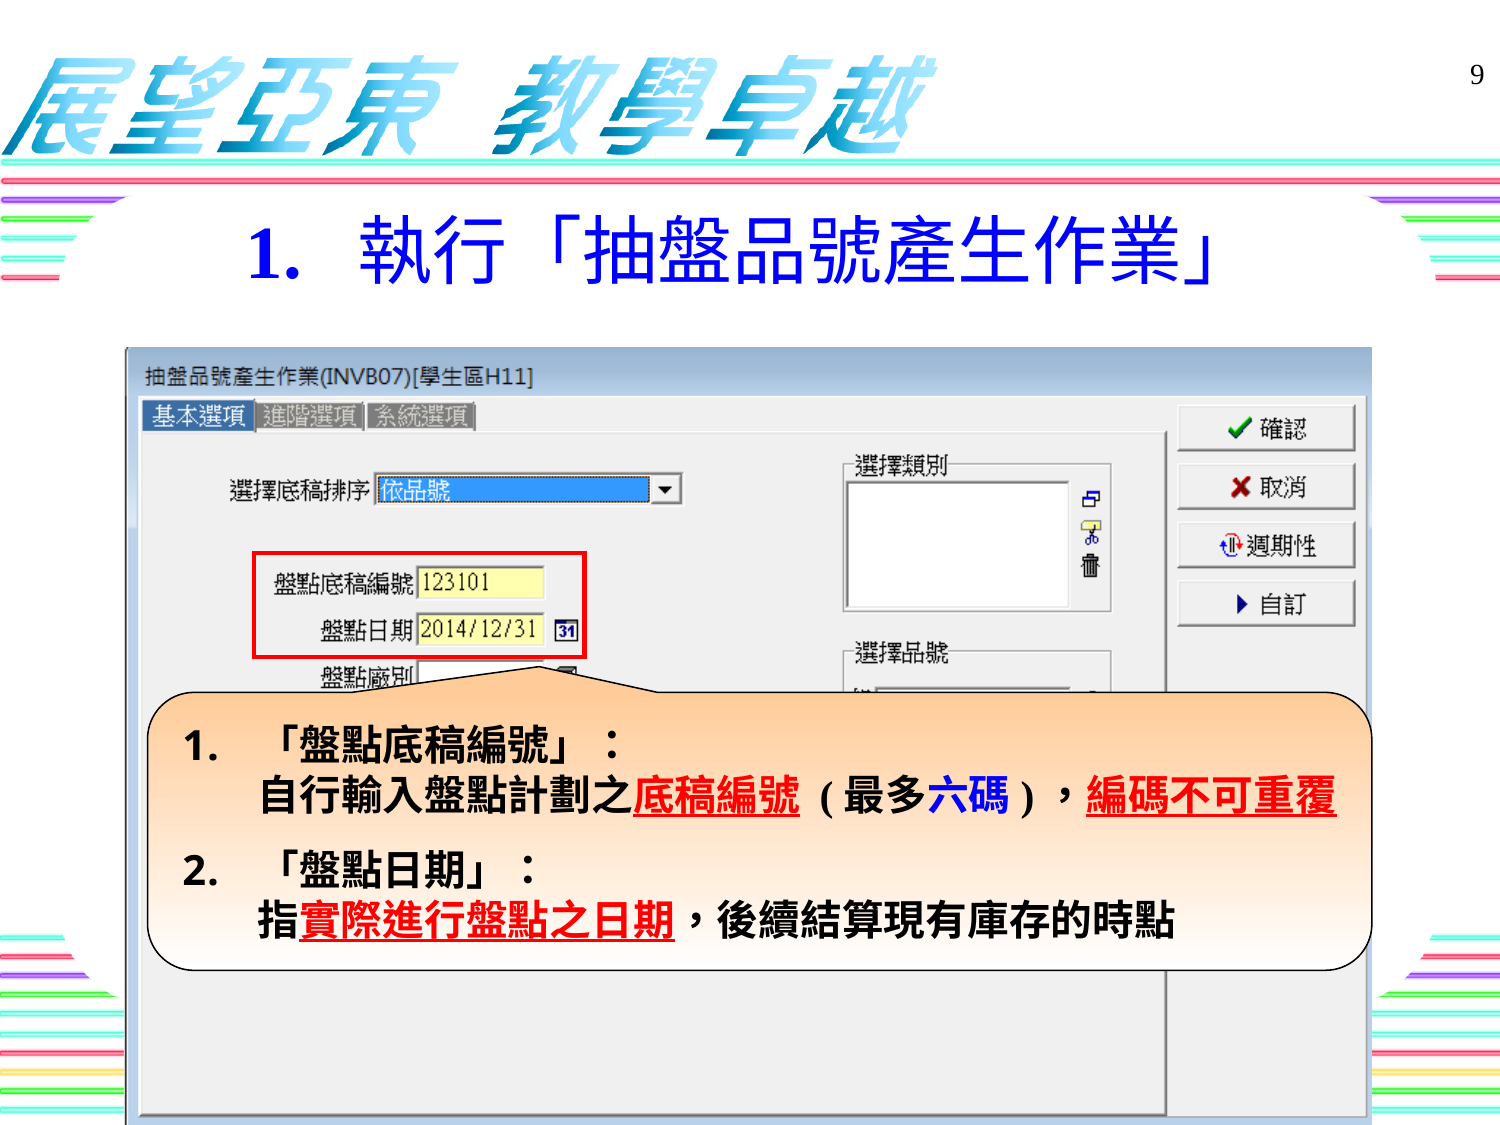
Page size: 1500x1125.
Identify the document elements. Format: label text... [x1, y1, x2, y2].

title 1. 執行「抽盤品號產生作業」 [76, 184, 1427, 312]
picture [0, 0, 1500, 1125]
slide_number 9 [1149, 42, 1500, 103]
